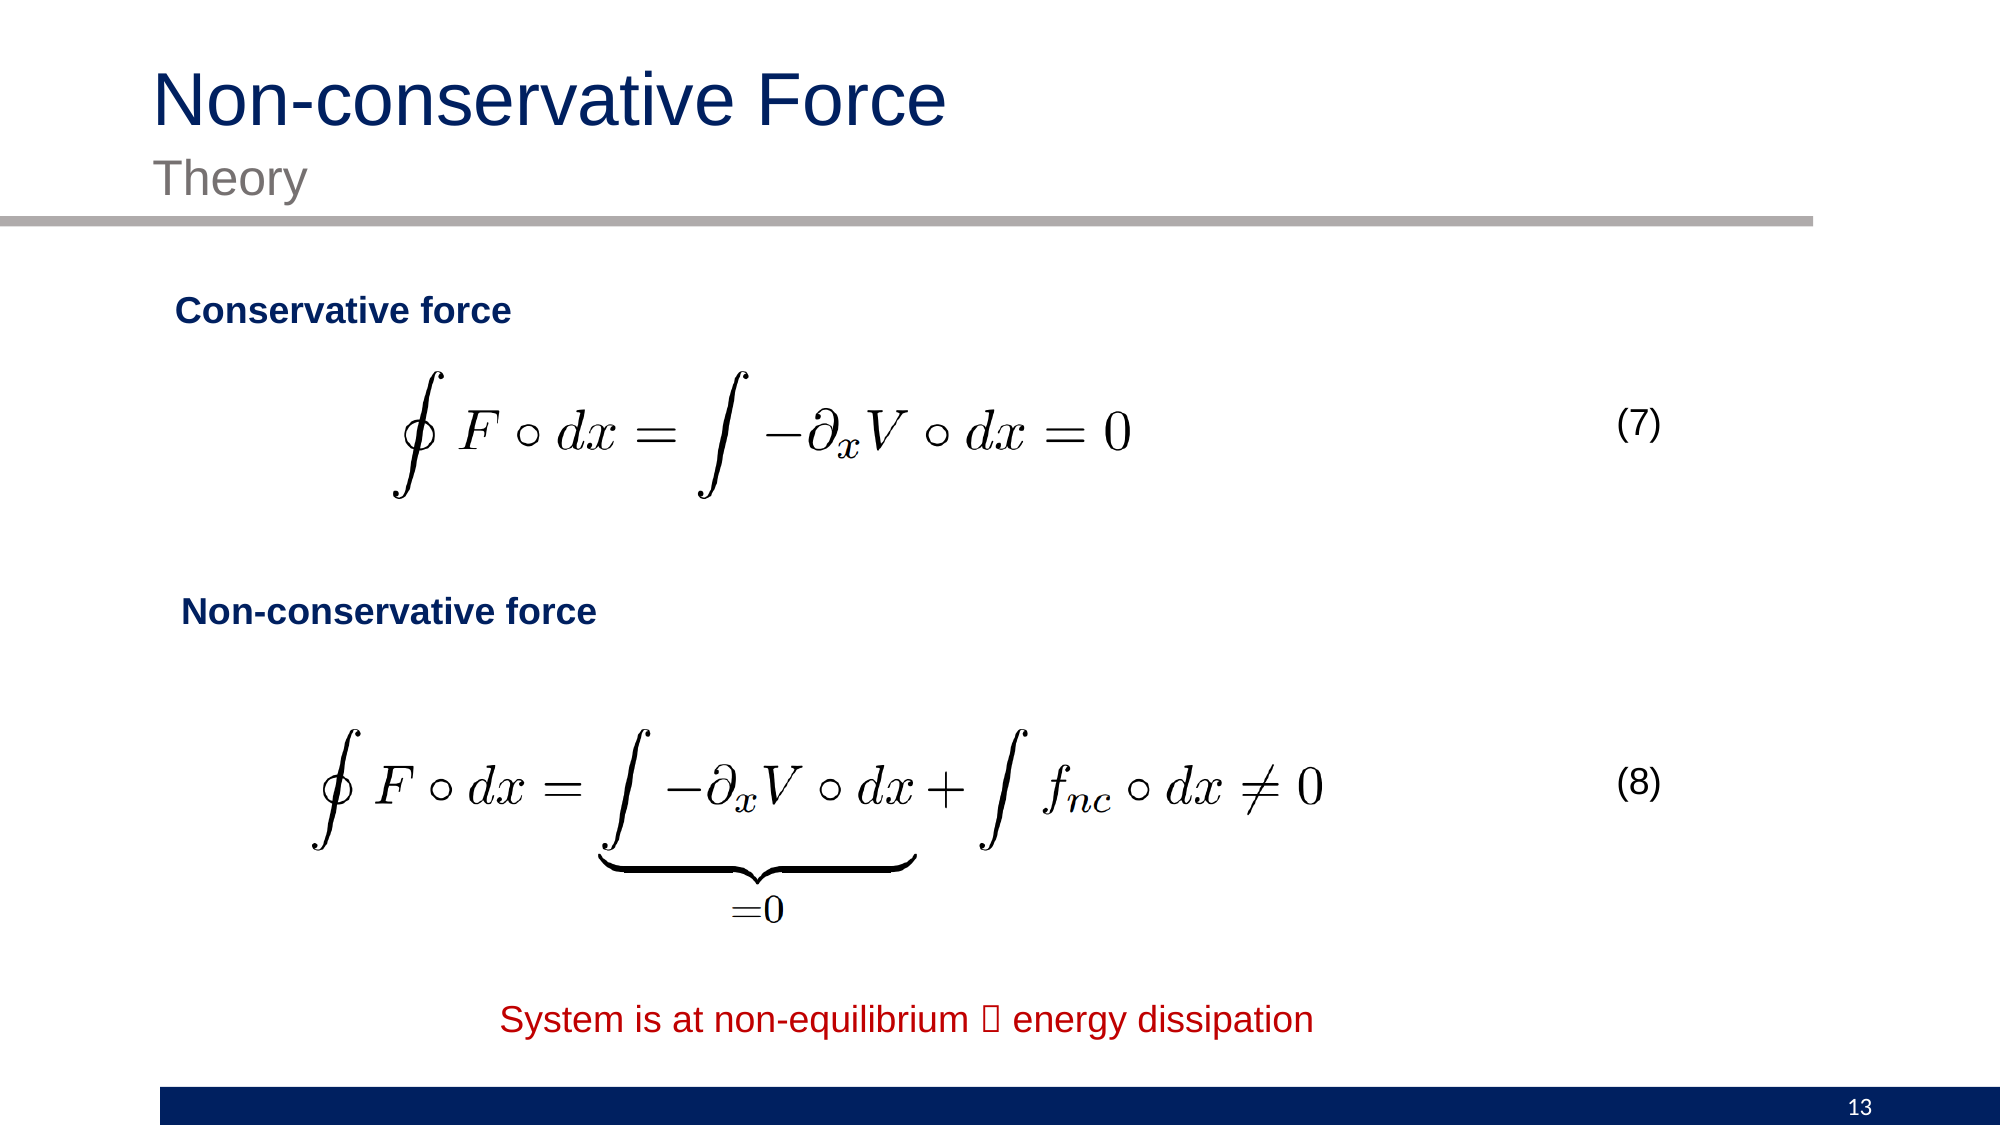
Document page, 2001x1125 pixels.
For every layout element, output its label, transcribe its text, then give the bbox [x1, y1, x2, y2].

title Non-conservative Force [137, 59, 1863, 137]
picture [382, 348, 1139, 508]
text_box System is at non-equilibrium  energy dissipation [484, 987, 1397, 1047]
text_box Non-conservative force [166, 579, 815, 640]
text_box Conservative force [160, 278, 809, 339]
text_box [159, 1086, 1437, 1125]
text_box [1888, 1086, 2000, 1125]
slide_number 13 [1437, 1075, 1888, 1125]
text_box [0, 215, 1814, 227]
picture [302, 698, 1333, 925]
text_box Theory [137, 137, 1863, 221]
text_box (7) [1601, 390, 1778, 450]
text_box (8) [1601, 749, 1778, 810]
